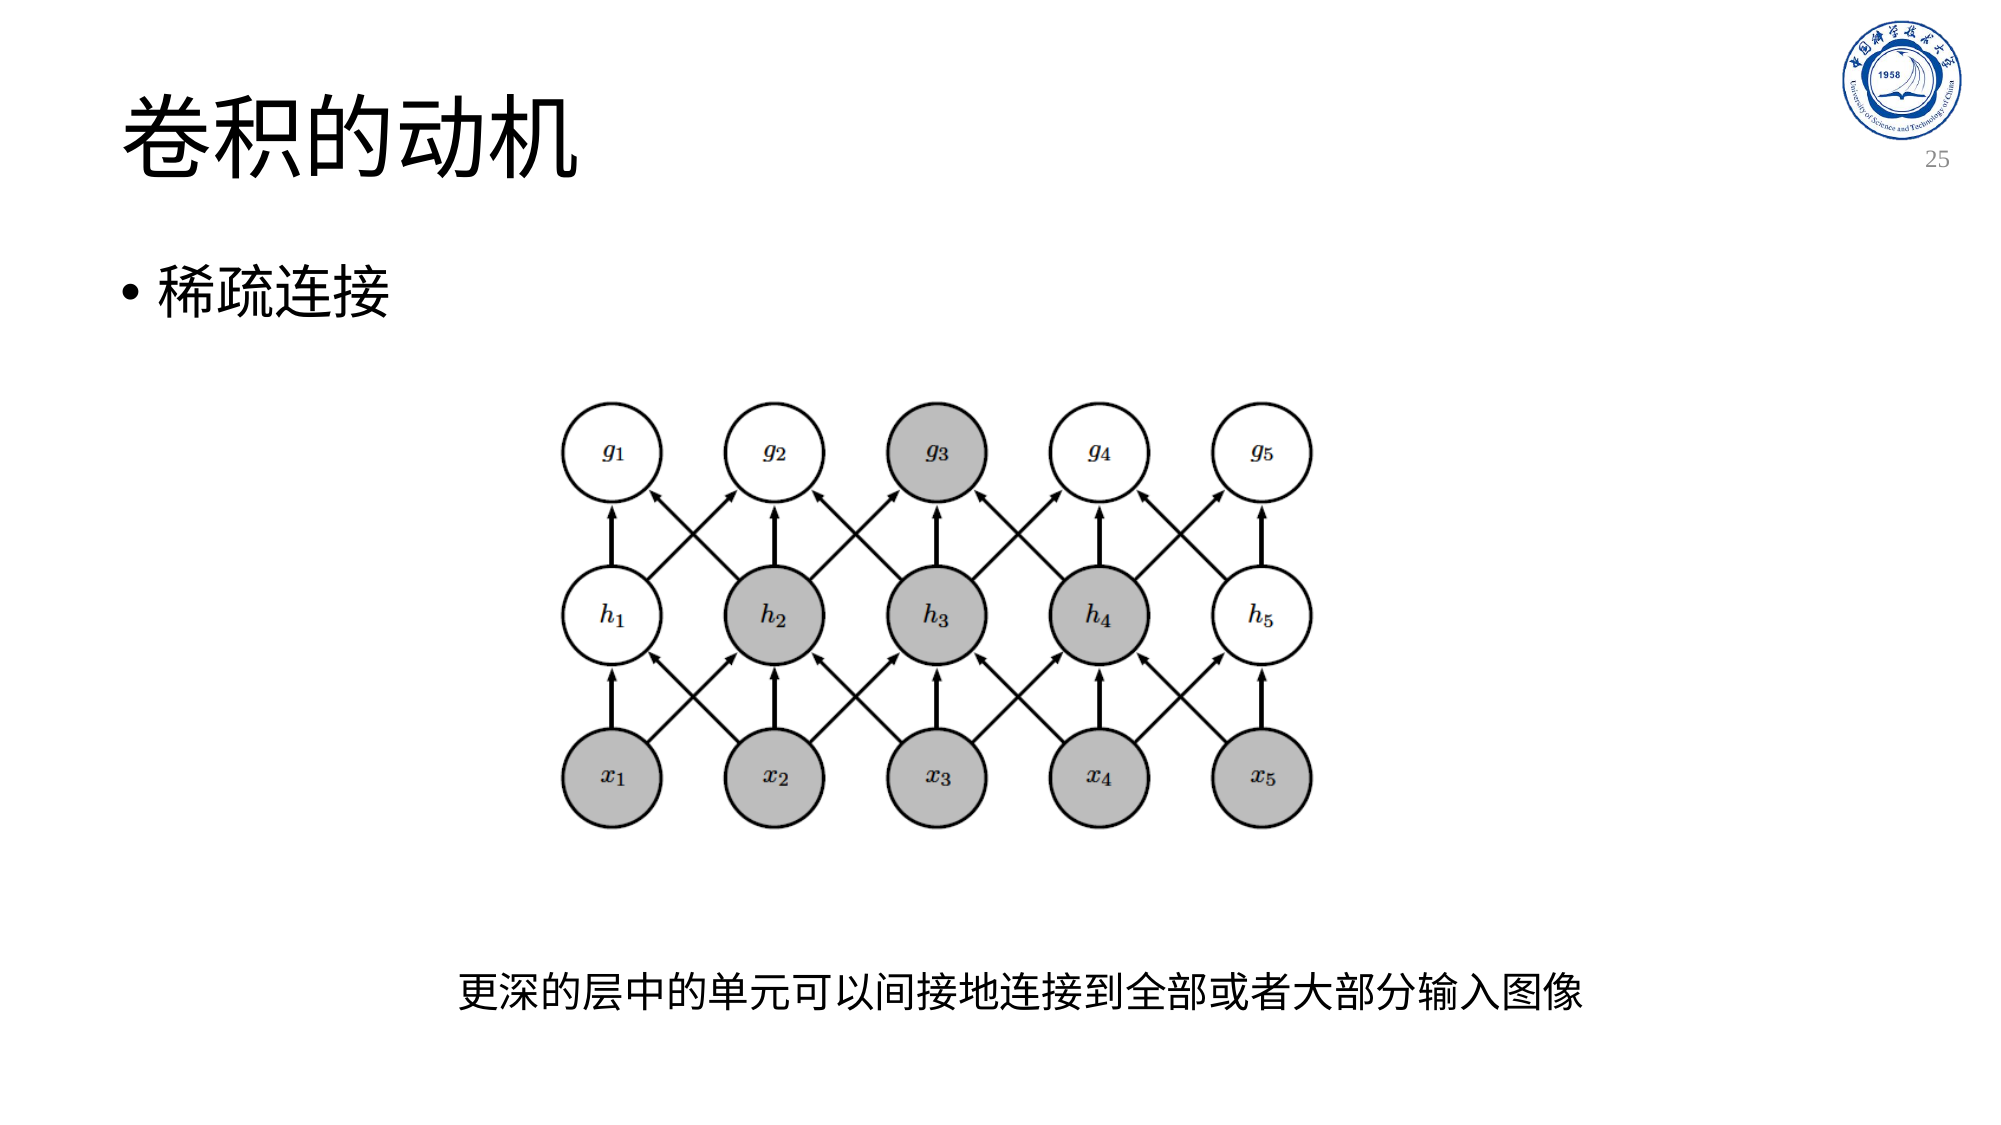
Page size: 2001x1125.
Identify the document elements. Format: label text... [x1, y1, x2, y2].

list 稀疏连接 [105, 255, 1900, 1076]
slide_number 25 [1514, 127, 1965, 188]
picture [1839, 17, 1965, 127]
text_box 更深的层中的单元可以间接地连接到全部或者大部分输入图像 [442, 958, 1624, 1023]
title 卷积的动机 [105, 59, 1900, 223]
picture [536, 399, 1349, 845]
